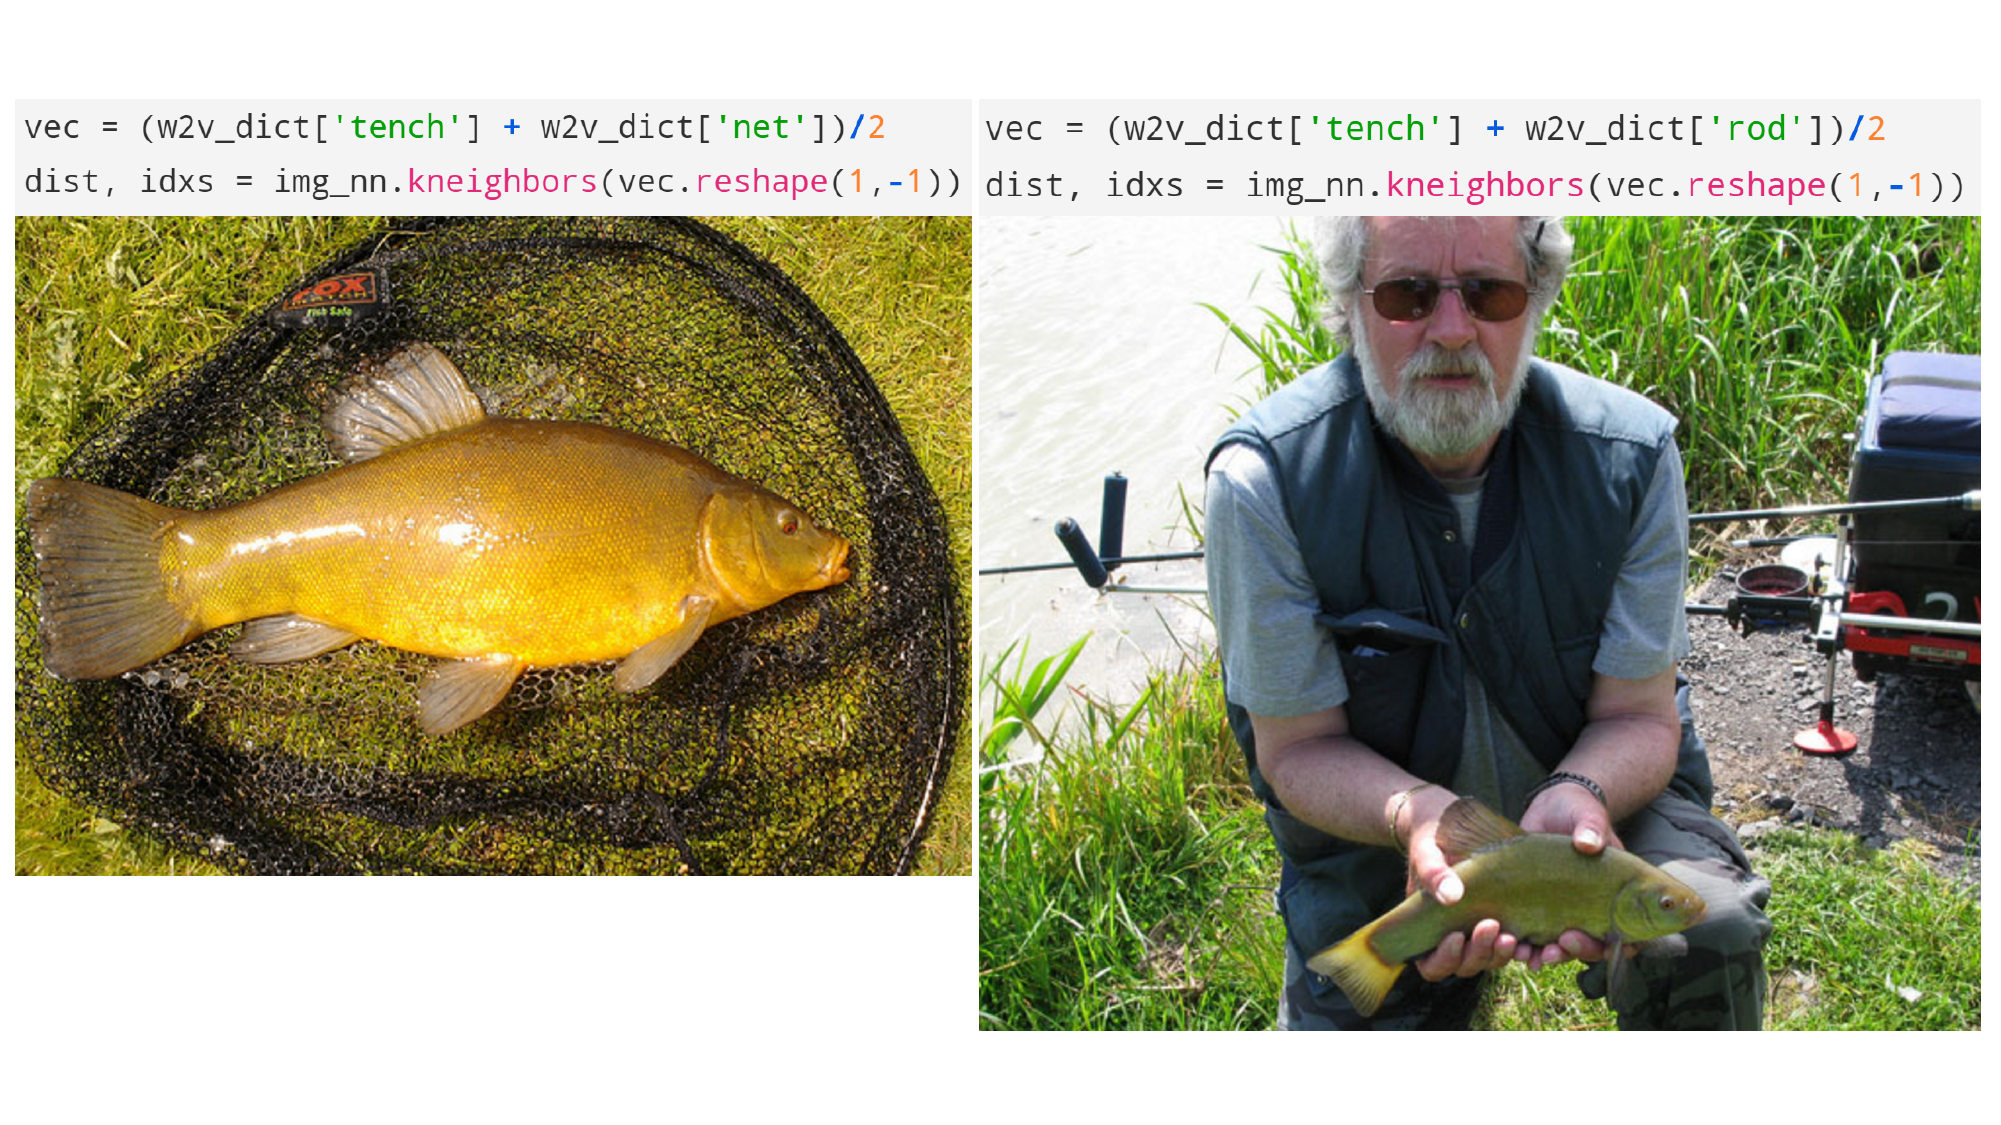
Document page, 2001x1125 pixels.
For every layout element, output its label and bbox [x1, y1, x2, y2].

picture [978, 98, 1981, 1032]
picture [15, 98, 972, 877]
